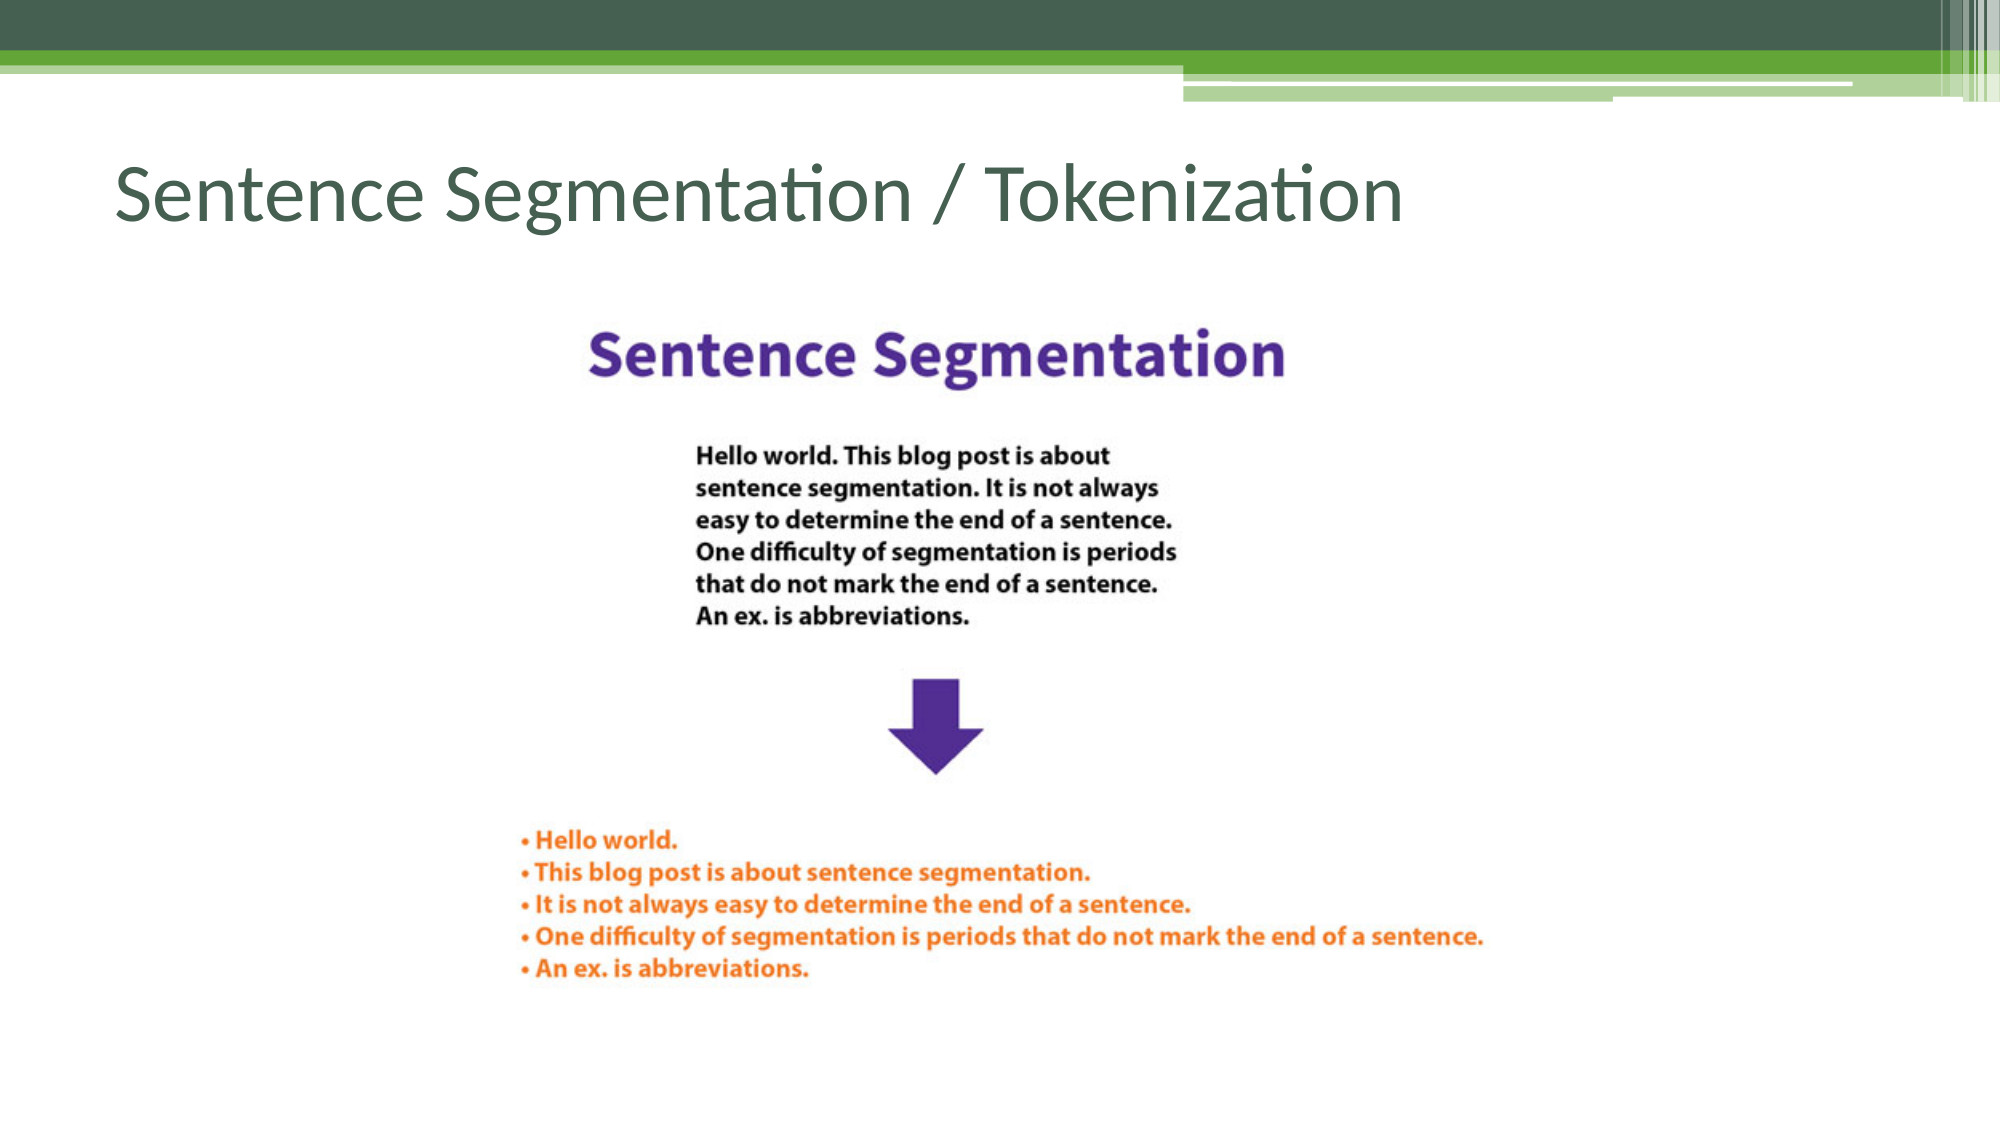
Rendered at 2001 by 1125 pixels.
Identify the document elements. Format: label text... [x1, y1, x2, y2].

picture [325, 245, 1605, 1046]
title Sentence Segmentation / Tokenization [99, 100, 1900, 276]
